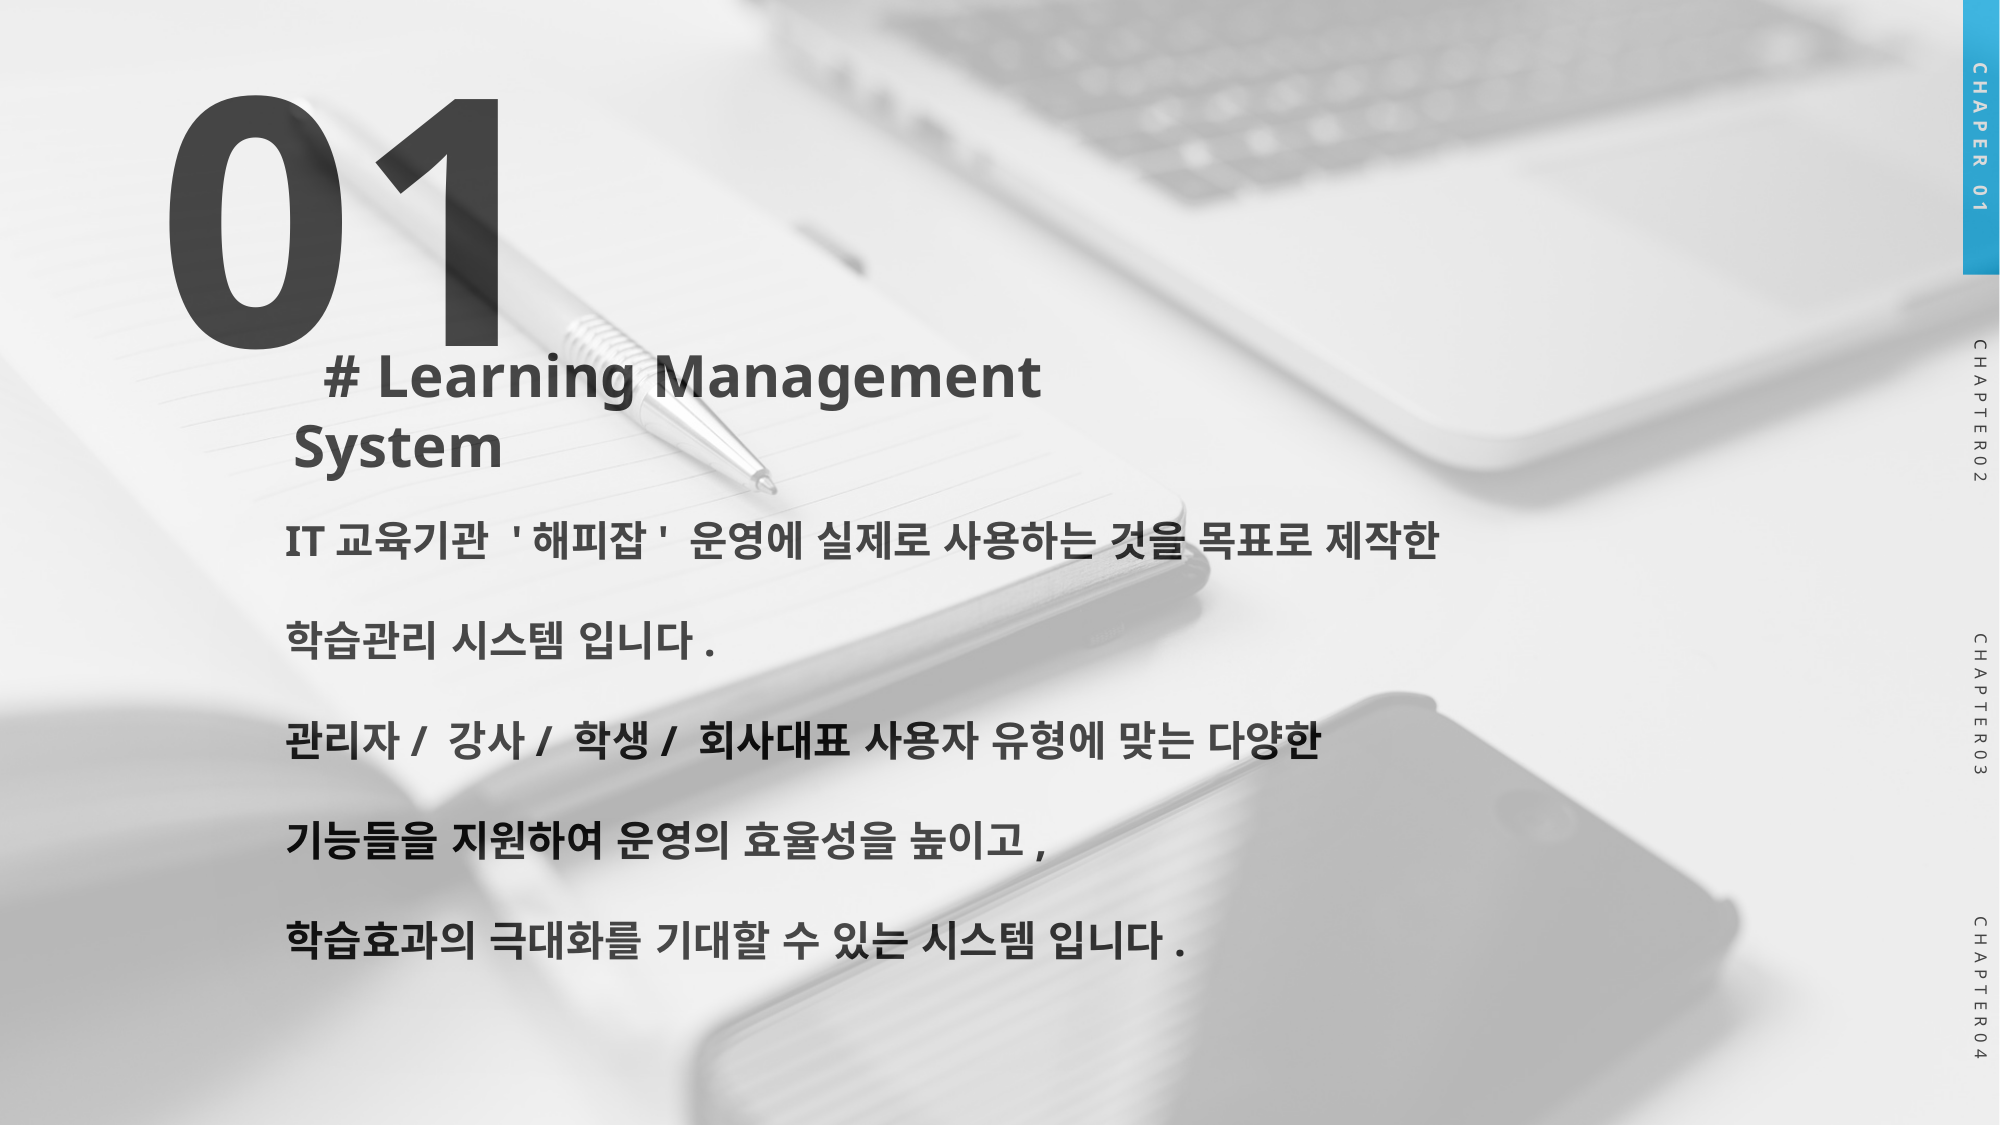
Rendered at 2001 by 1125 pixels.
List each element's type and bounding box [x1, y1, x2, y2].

text_box [0, 0, 2000, 1125]
